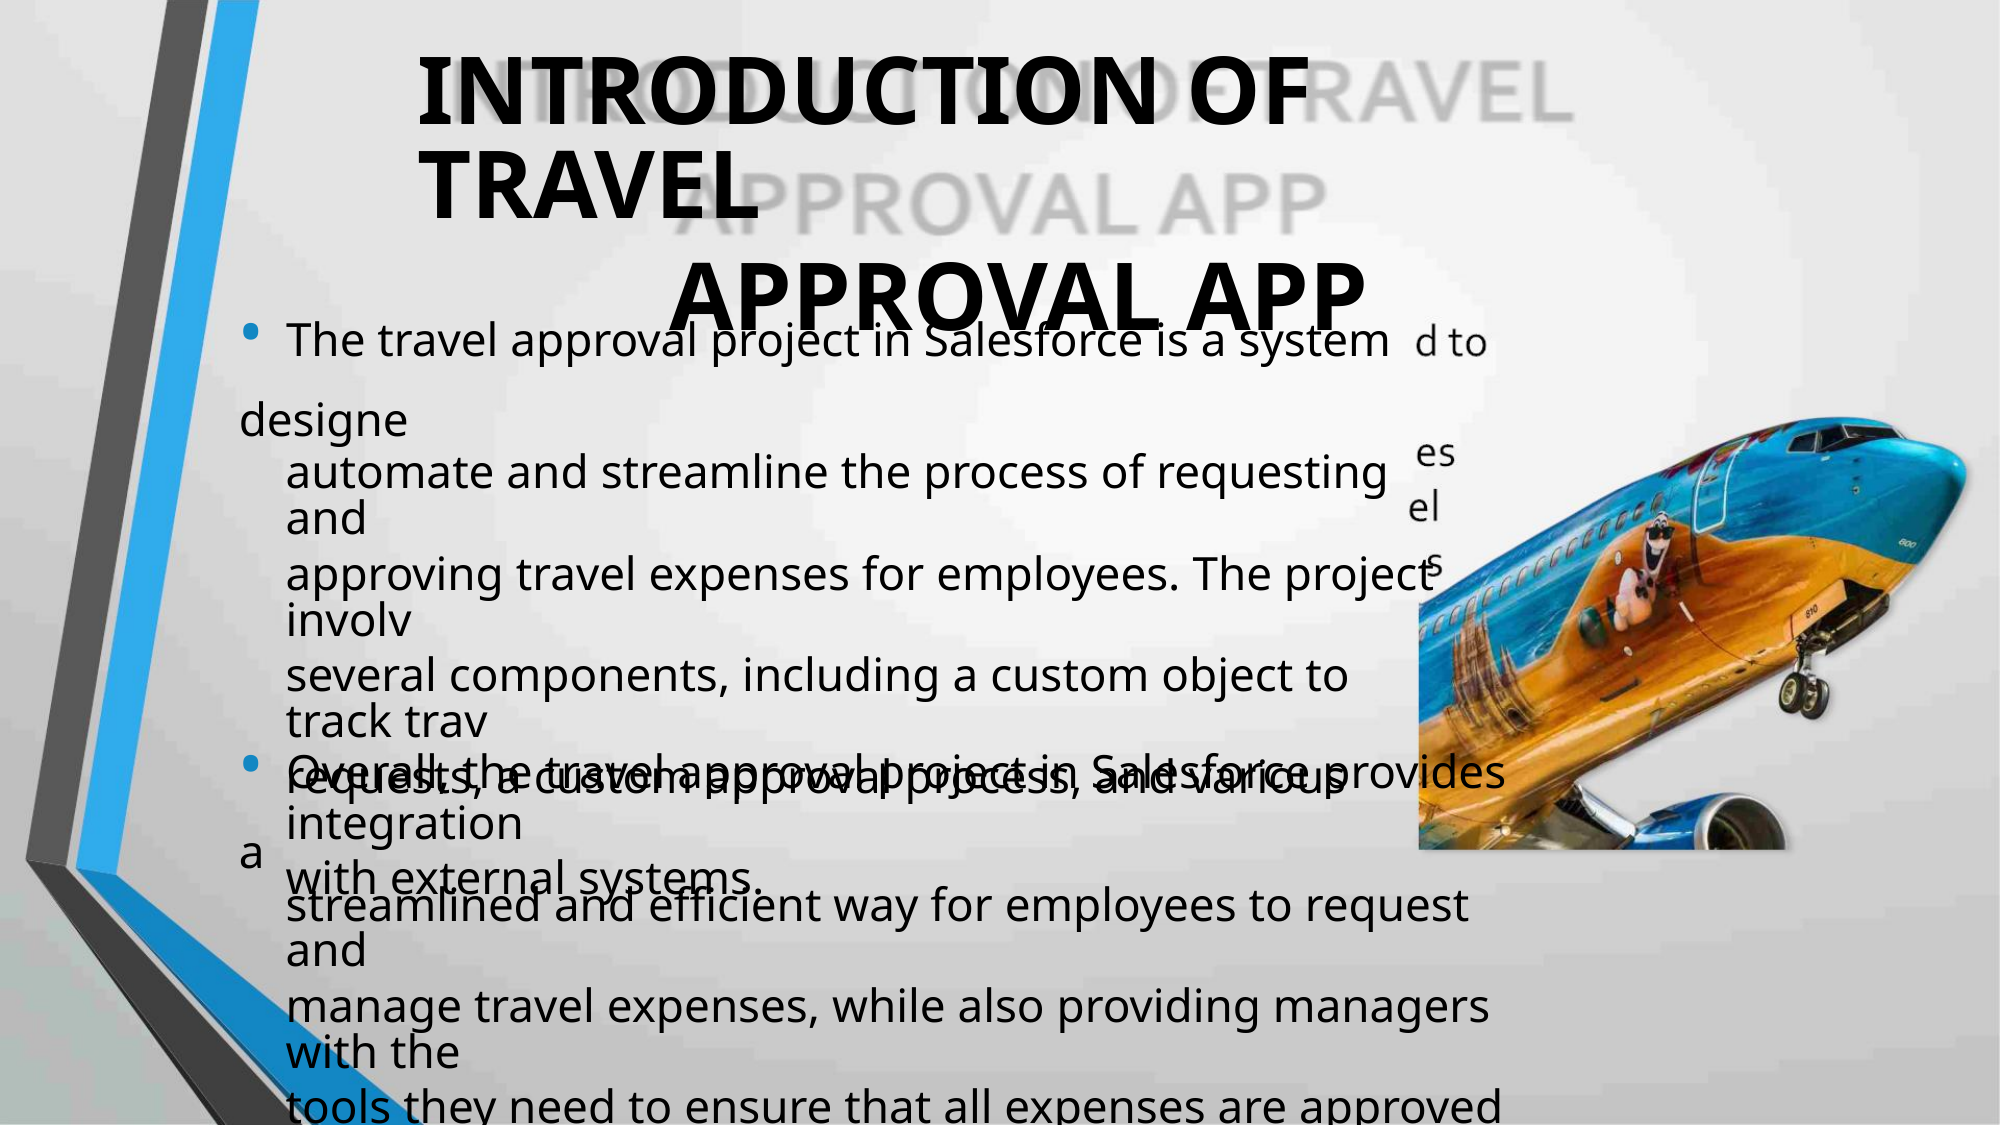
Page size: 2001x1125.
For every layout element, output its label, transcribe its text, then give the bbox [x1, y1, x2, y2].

text_box • Overall, the travel approval project in Salesforce provides a streamlined and efficient way for employees to request and manage travel expenses, while also providing managers with the tools they need to ensure that all expenses are approved and accounted for. [238, 726, 1524, 1125]
text_box [0, 0, 2000, 1125]
text_box INTRODUCTION OF TRAVEL APPROVAL APP [417, 49, 1612, 350]
text_box • The travel approval project in Salesforce is a system designe automate and streamline the process of requesting and approving travel expenses for employees. The project involv several components, including a custom object to track trav requests, a custom approval process, and various integration with external systems. [238, 294, 1450, 726]
